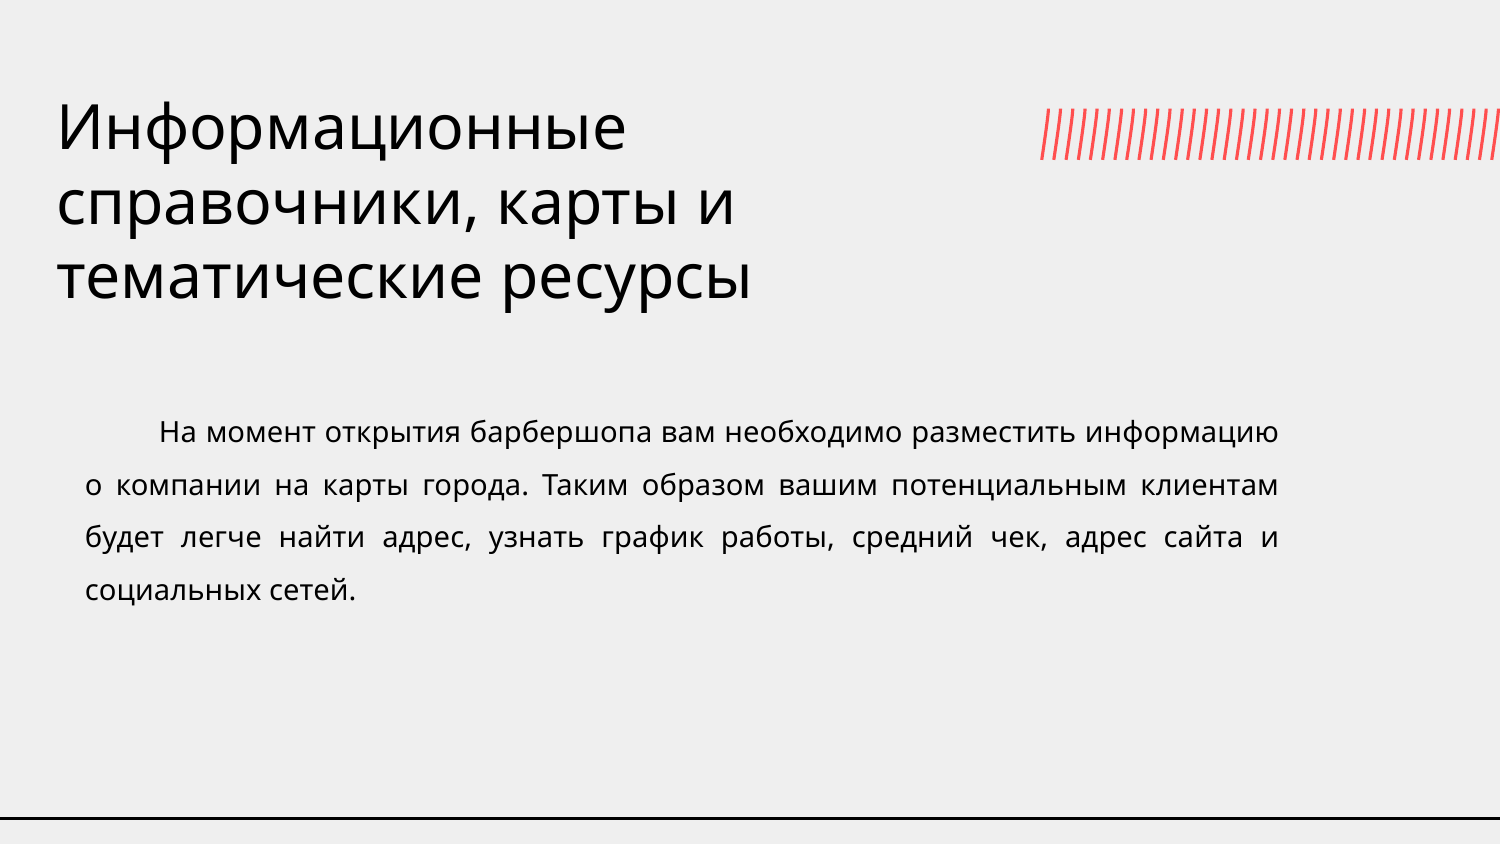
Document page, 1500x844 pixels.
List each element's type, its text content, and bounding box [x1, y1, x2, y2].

title Информационные справочники, карты и тематические ресурсы [41, 71, 1031, 166]
text_box На момент открытия барбершопа вам необходимо разместить информацию о компании на карты города. Таким образом вашим потенциальным клиентам будет легче найти адрес, узнать график работы, средний чек, адрес сайта и социальных сетей. [70, 458, 1296, 597]
